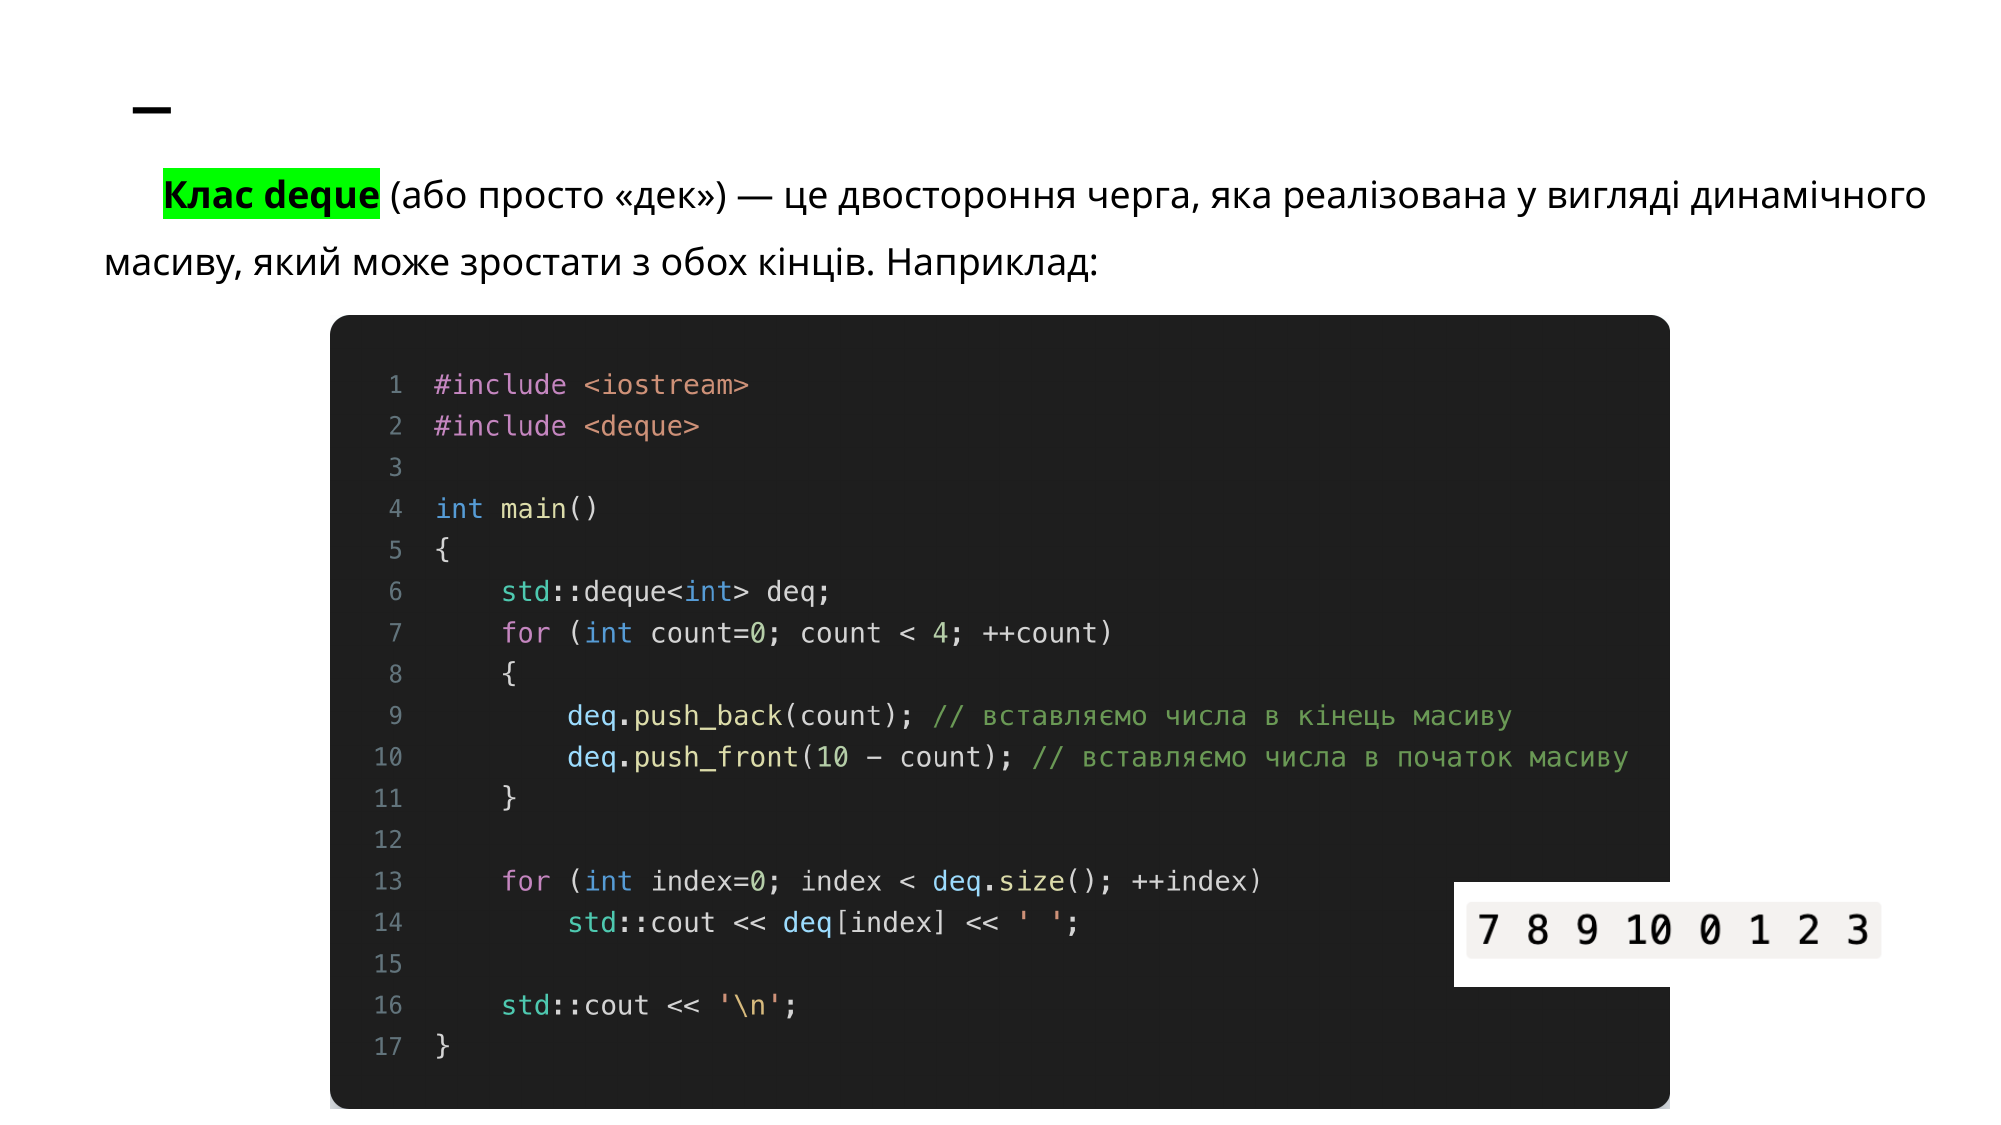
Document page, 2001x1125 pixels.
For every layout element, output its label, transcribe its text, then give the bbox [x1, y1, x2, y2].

title _ [0, 0, 2000, 140]
list Клас deque (або просто «дек») — це двостороння черга, яка реалізована у вигляді динамічного масиву, який може зростати з обох кінців. Наприклад: [0, 140, 2000, 1125]
picture [330, 315, 1895, 1109]
